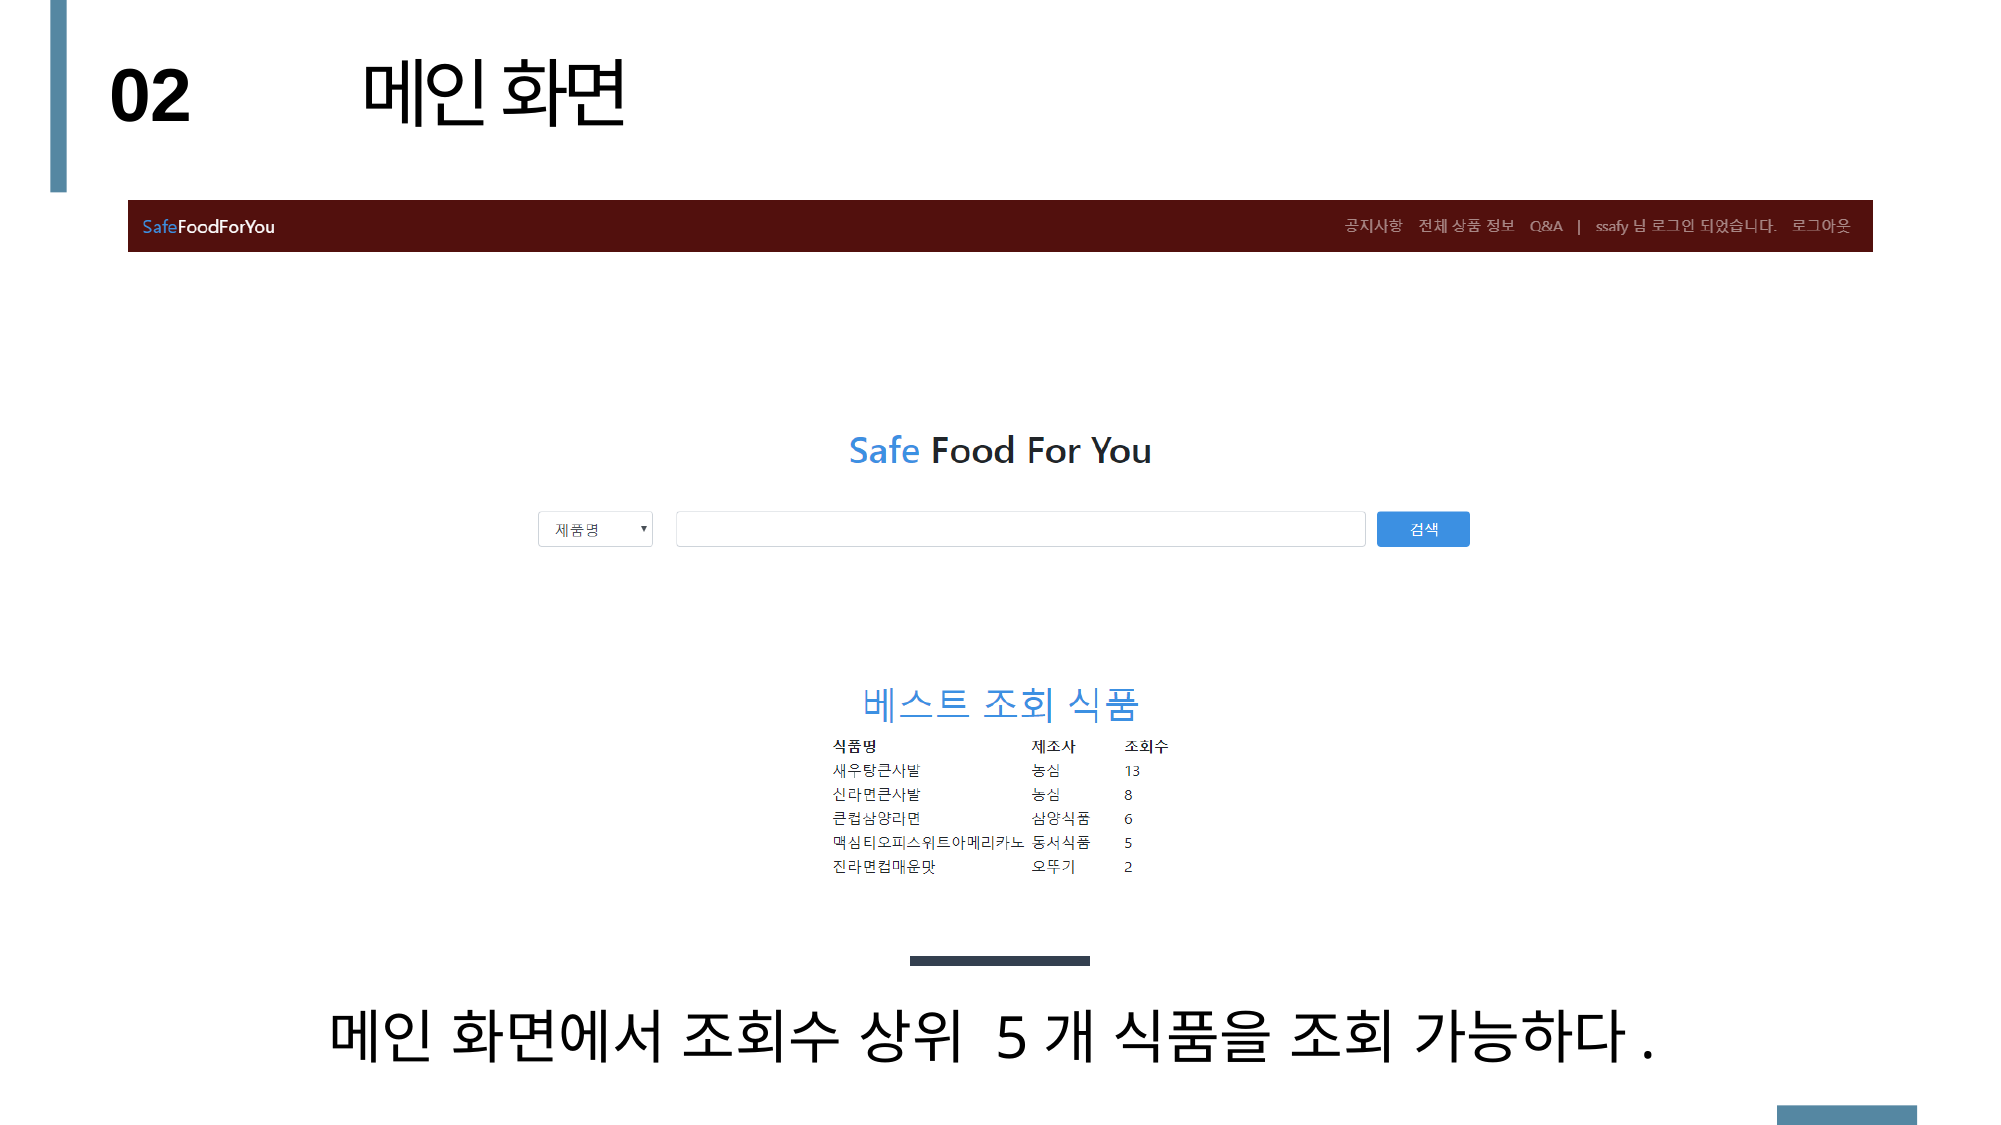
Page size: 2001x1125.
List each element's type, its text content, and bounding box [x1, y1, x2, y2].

text_box 02 [94, 39, 208, 144]
text_box [49, 0, 68, 193]
text_box 메인 화면에서 조회수 상위 5개 식품을 조회 가능하다. [313, 992, 1687, 1078]
text_box 메인 화면 [345, 39, 647, 144]
picture [118, 192, 1882, 920]
text_box [1776, 1104, 1918, 1125]
